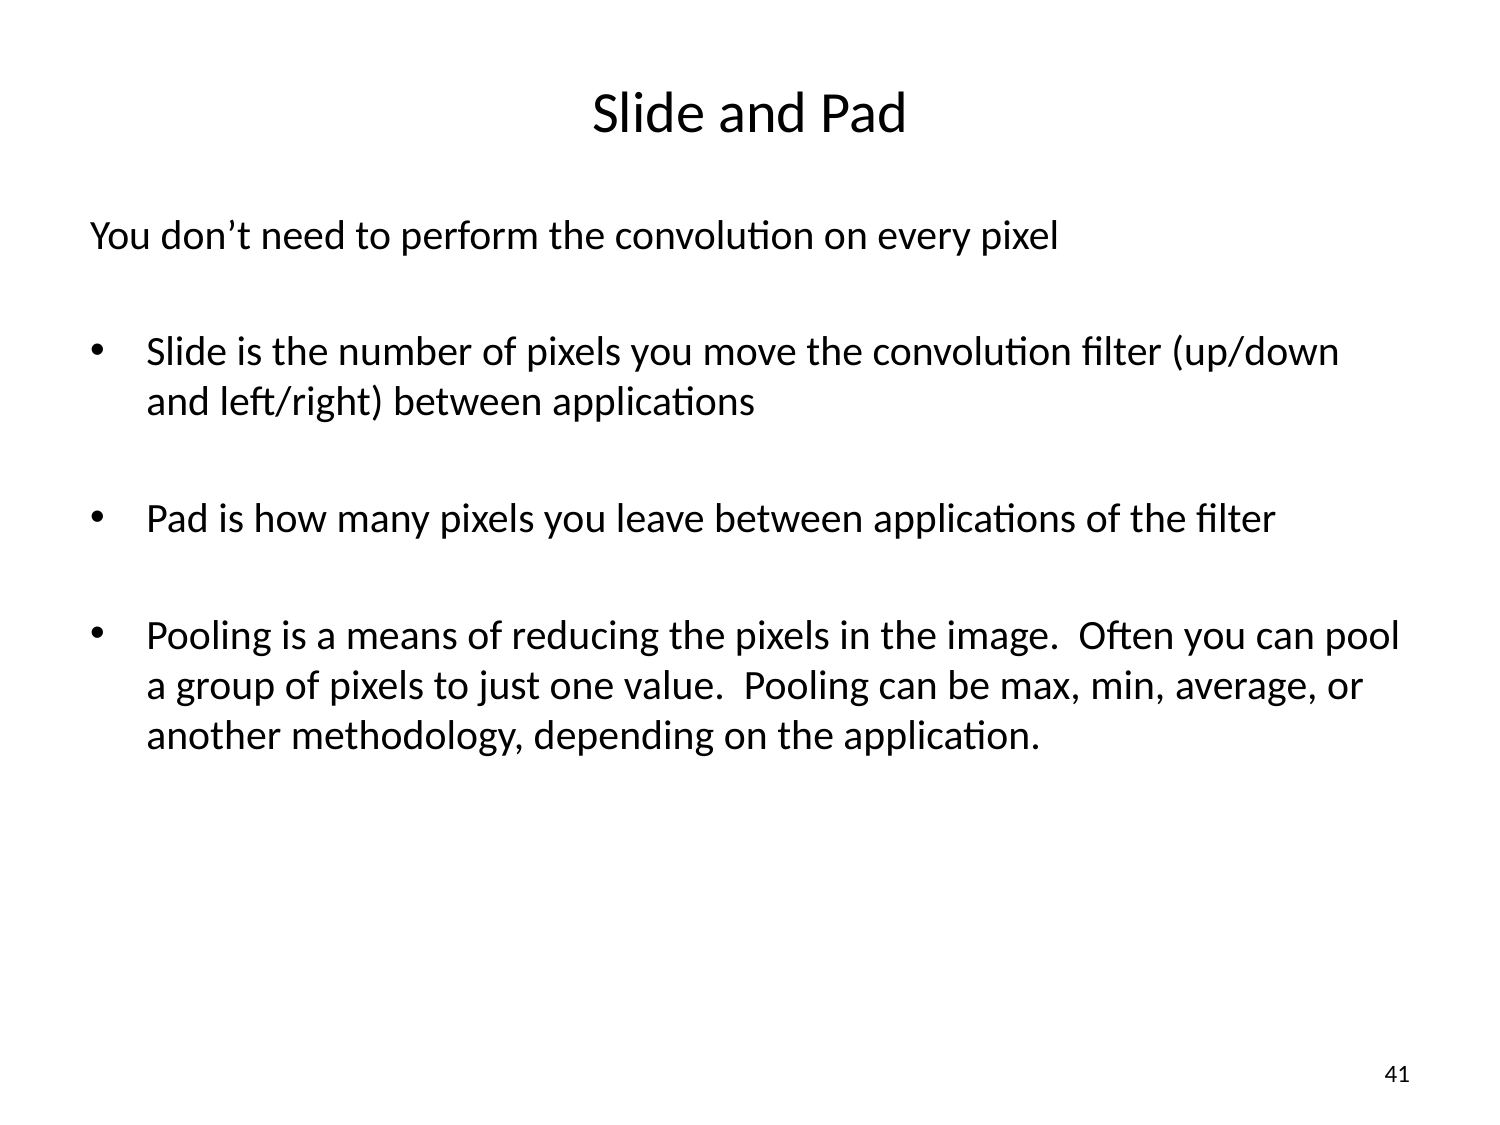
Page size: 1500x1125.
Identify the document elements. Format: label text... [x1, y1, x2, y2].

list You don’t need to perform the convolution on every pixel Slide is the number of pixels you move the convolution filter (up/down and left/right) between applications Pad is how many pixels you leave between applications of the filter Pooling is a means of reducing the pixels in the image. Often you can pool a group of pixels to just one value. Pooling can be max, min, average, or another methodology, depending on the application. [75, 200, 1425, 1005]
title Slide and Pad [75, 62, 1425, 155]
slide_number 41 [1074, 1042, 1425, 1103]
